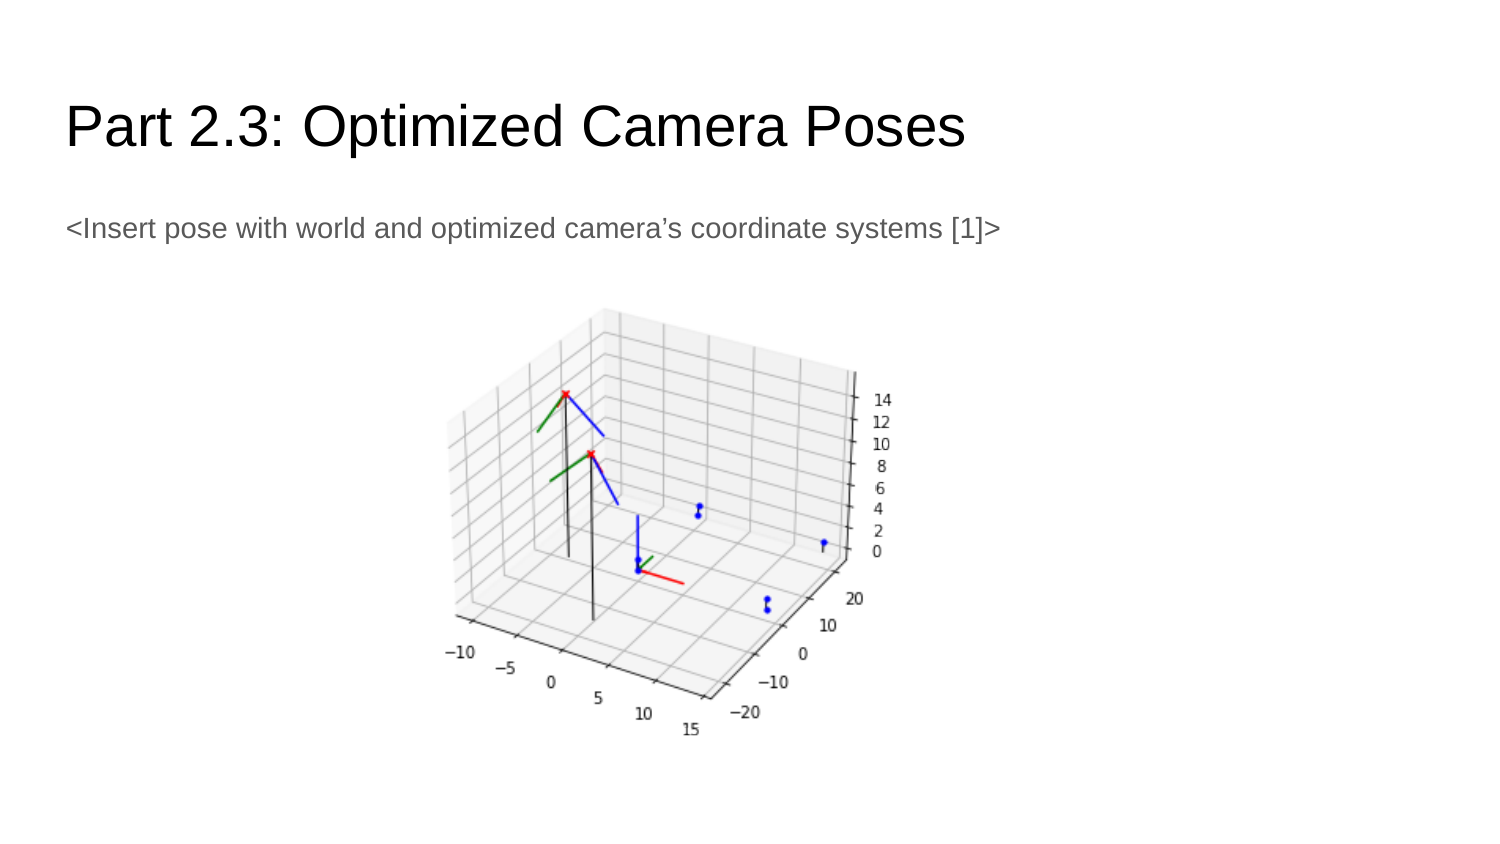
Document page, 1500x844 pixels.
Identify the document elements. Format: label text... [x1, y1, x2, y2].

picture [411, 263, 904, 750]
text_box Part 2.3: Optimized Camera Poses [51, 72, 1449, 167]
text_box <Insert pose with world and optimized camera’s coordinate systems [1]> [51, 189, 1449, 750]
